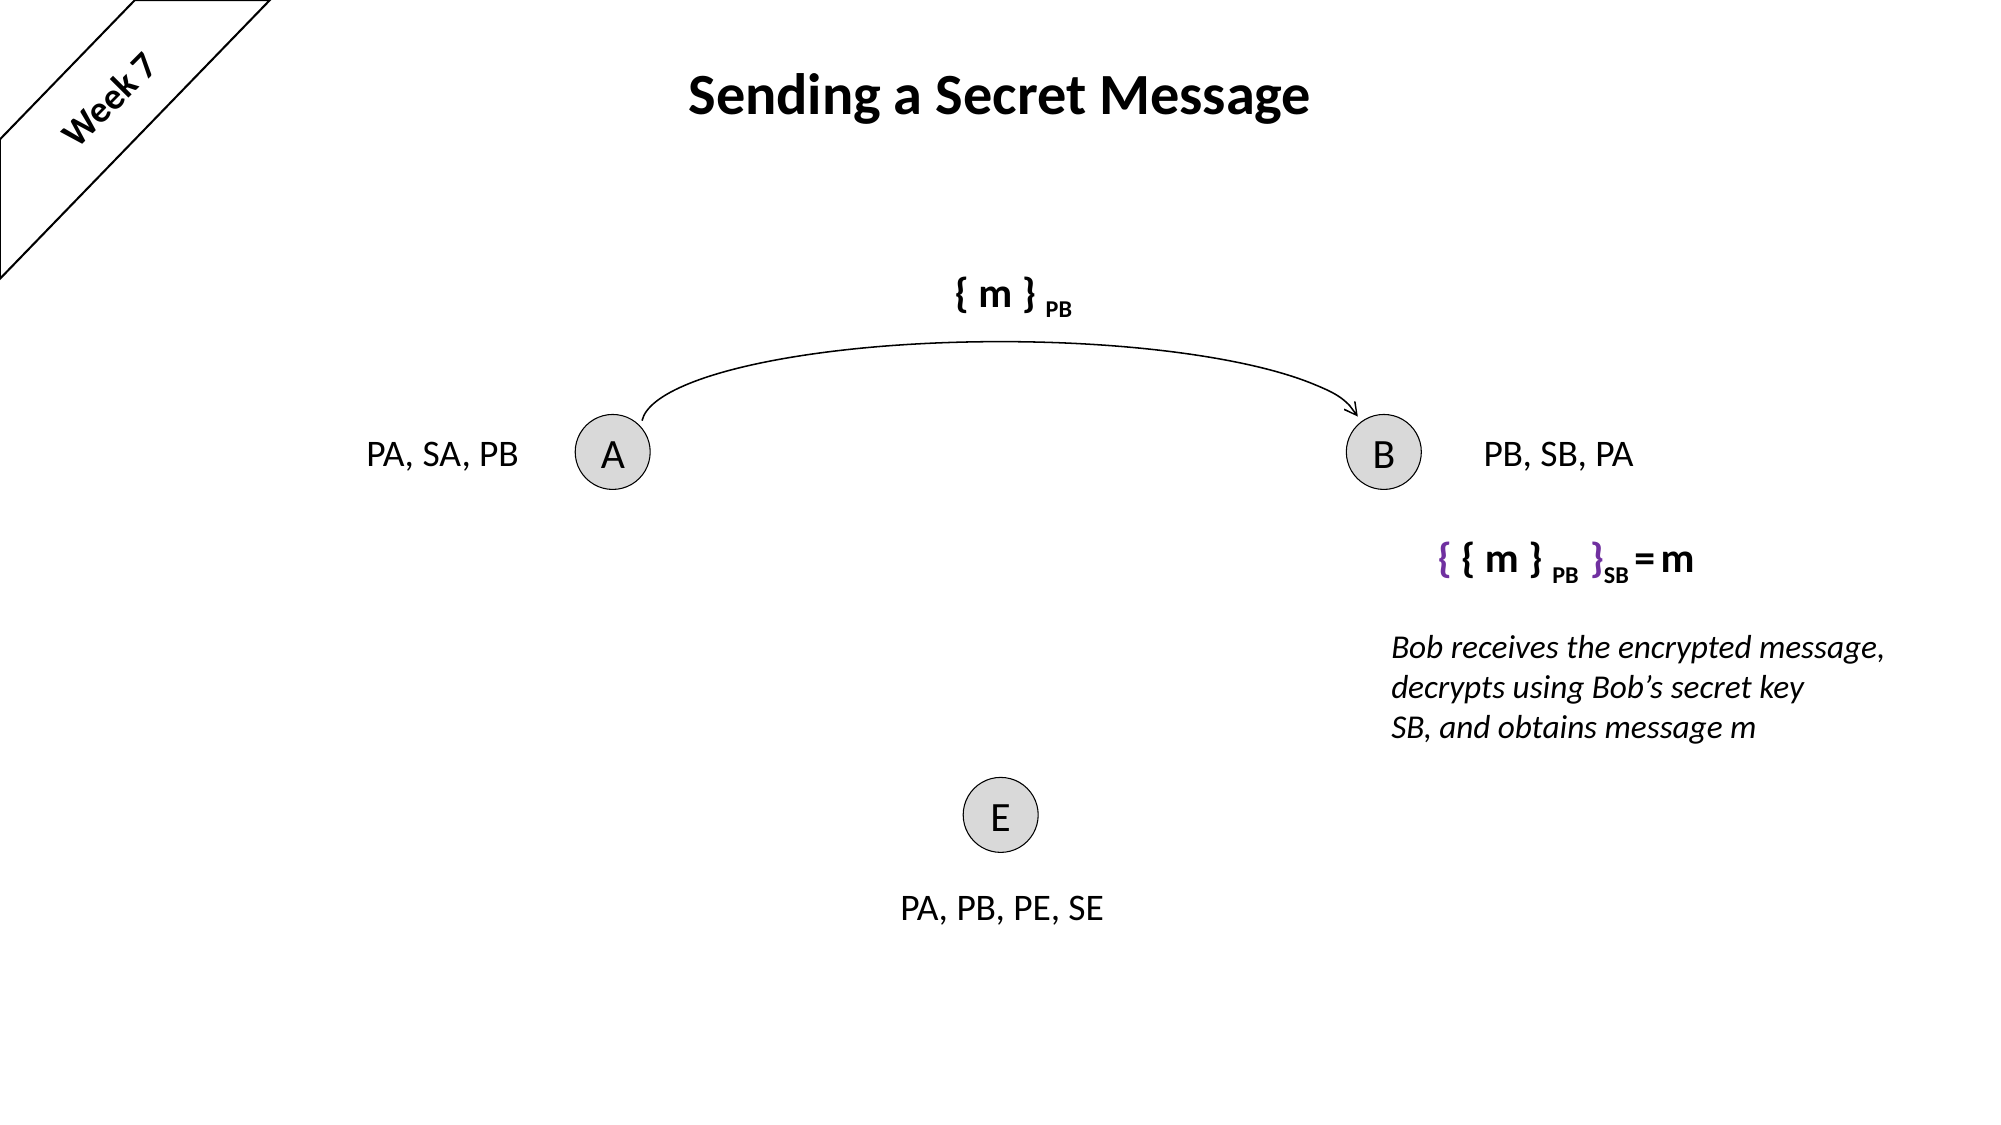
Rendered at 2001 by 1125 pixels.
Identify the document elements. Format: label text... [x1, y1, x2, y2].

text_box { { m } PB }SB = m [1422, 523, 1710, 596]
text_box A [574, 413, 651, 490]
text_box E [962, 776, 1039, 853]
text_box PB, SB, PA [1468, 421, 1649, 482]
text_box { m } PB [939, 258, 1087, 330]
text_box Bob receives the encrypted message, decrypts using Bob’s secret key SB, and obtains message m [1376, 617, 1902, 753]
title Sending a Secret Message [102, 2, 1898, 190]
text_box Week 7 [35, 25, 181, 171]
text_box B [1345, 413, 1422, 490]
text_box [641, 340, 1358, 426]
text_box [0, 0, 272, 281]
text_box PA, PB, PE, SE [885, 875, 1120, 936]
text_box PA, SA, PB [351, 421, 535, 482]
